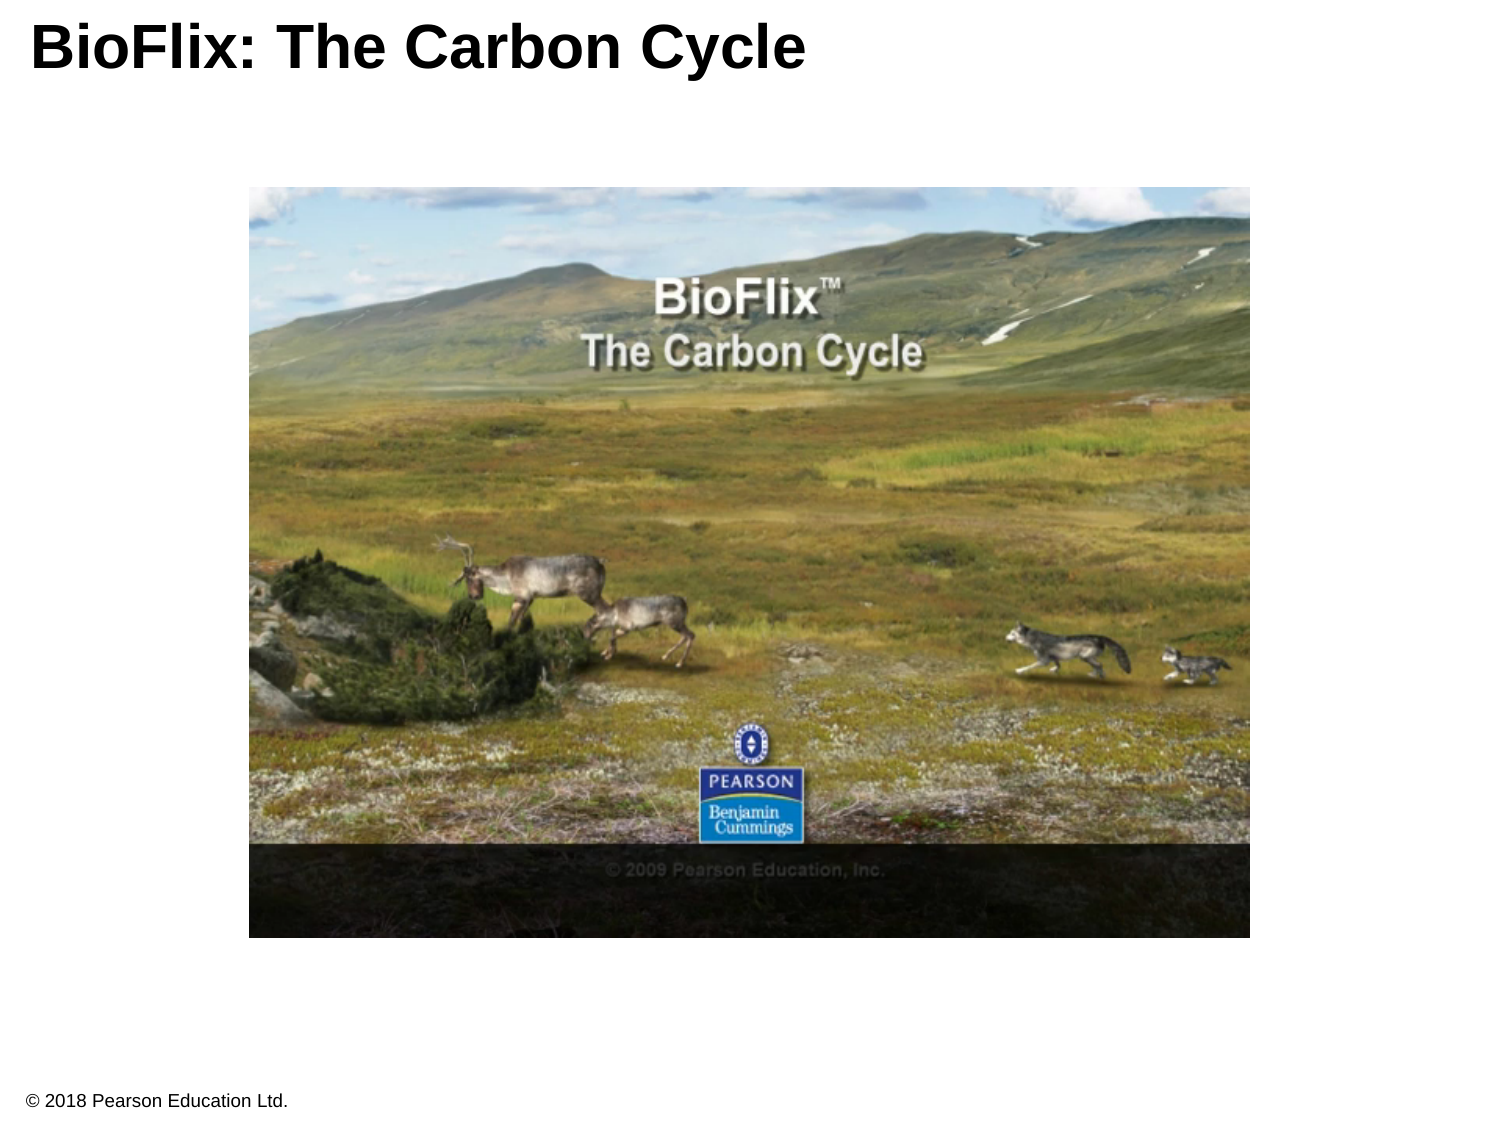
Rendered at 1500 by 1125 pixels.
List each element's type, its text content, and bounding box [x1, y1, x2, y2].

picture [249, 187, 1251, 938]
footer © 2018 Pearson Education Ltd. [10, 1080, 518, 1119]
title BioFlix: The Carbon Cycle [0, 0, 1500, 99]
